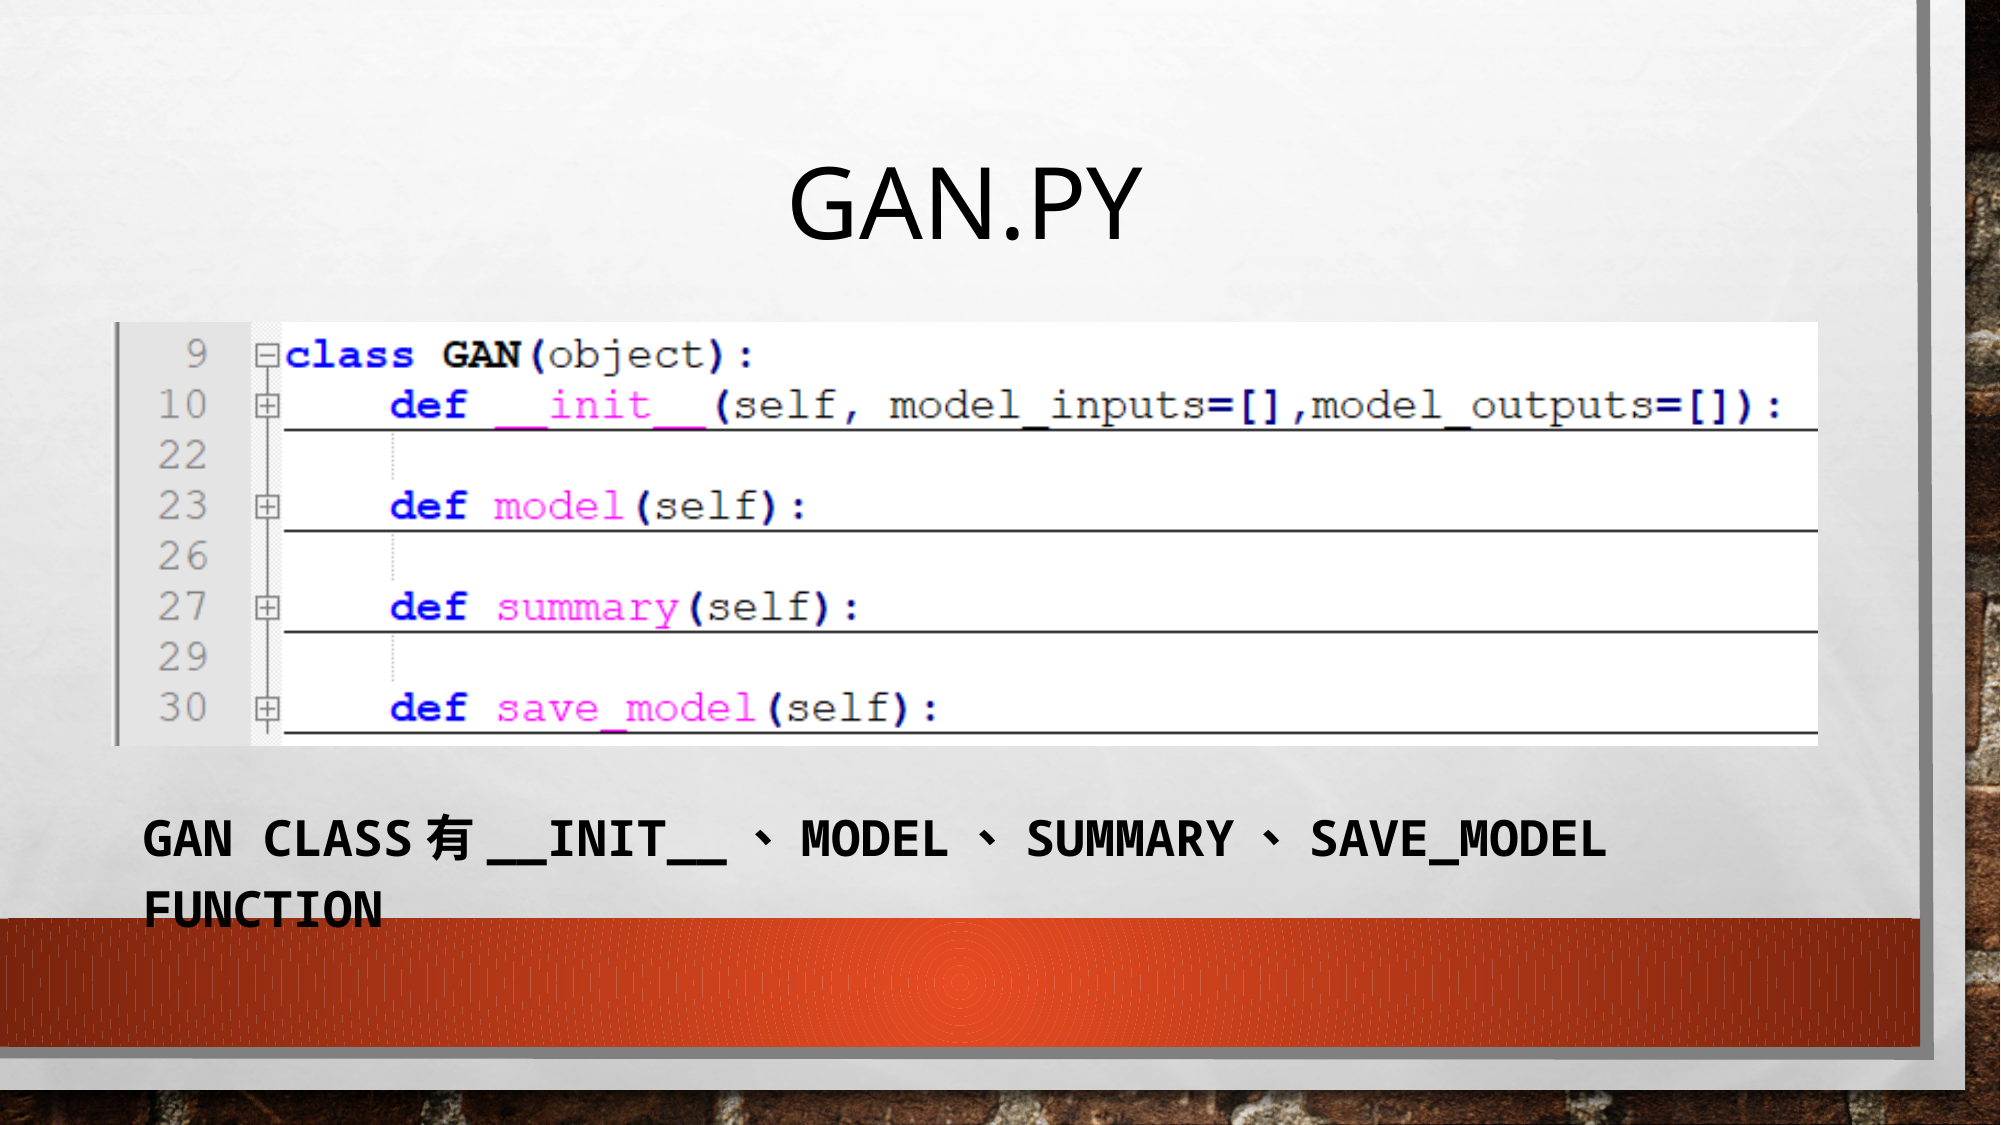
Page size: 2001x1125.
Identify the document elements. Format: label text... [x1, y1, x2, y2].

text_box gan class有__init__、model、summary、save_model function [127, 823, 1818, 909]
title gan.py [112, 112, 1818, 302]
picture [0, 0, 2000, 1125]
picture [111, 322, 1819, 746]
